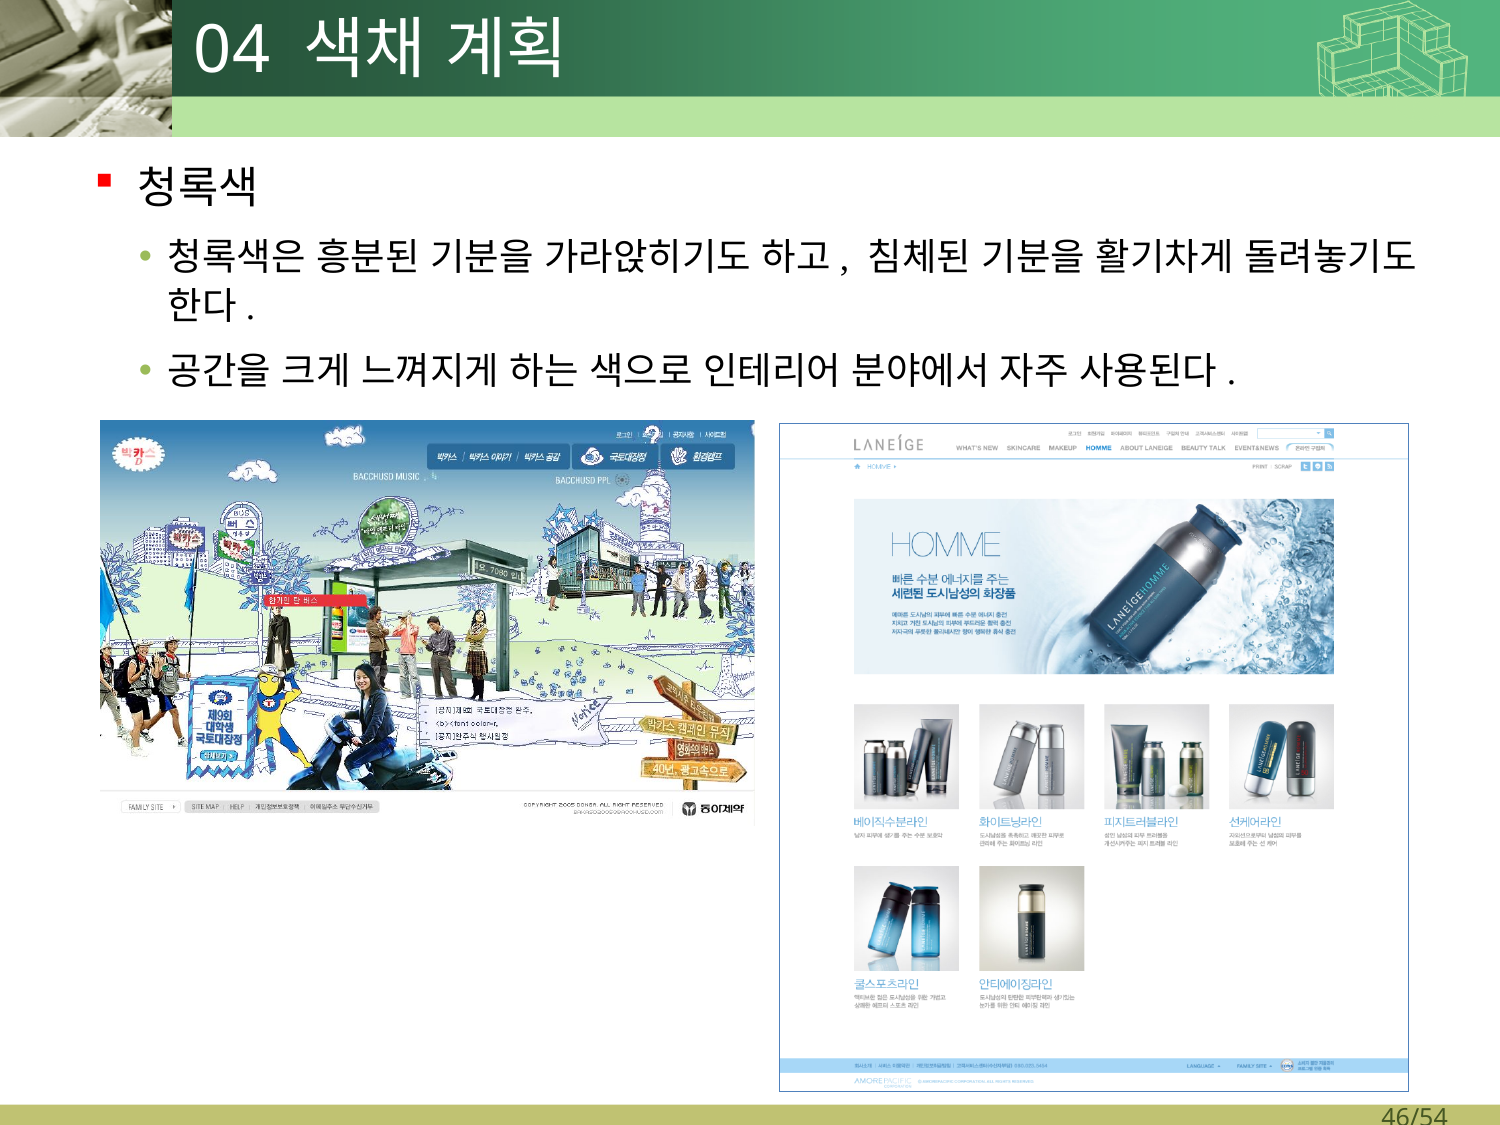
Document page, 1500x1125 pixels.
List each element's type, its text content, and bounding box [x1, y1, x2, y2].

picture [0, 0, 1500, 151]
title 04 색채 계획 [178, 9, 1459, 82]
list 청록색 청록색은 흥분된 기분을 가라앉히기도 하고, 침체된 기분을 활기차게 돌려놓기도 한다. 공간을 크게 느껴지게 하는 색으로 인테리어 분야에서 자주 사용된다. [35, 152, 1465, 1079]
picture [778, 423, 1410, 1092]
picture [100, 420, 756, 826]
